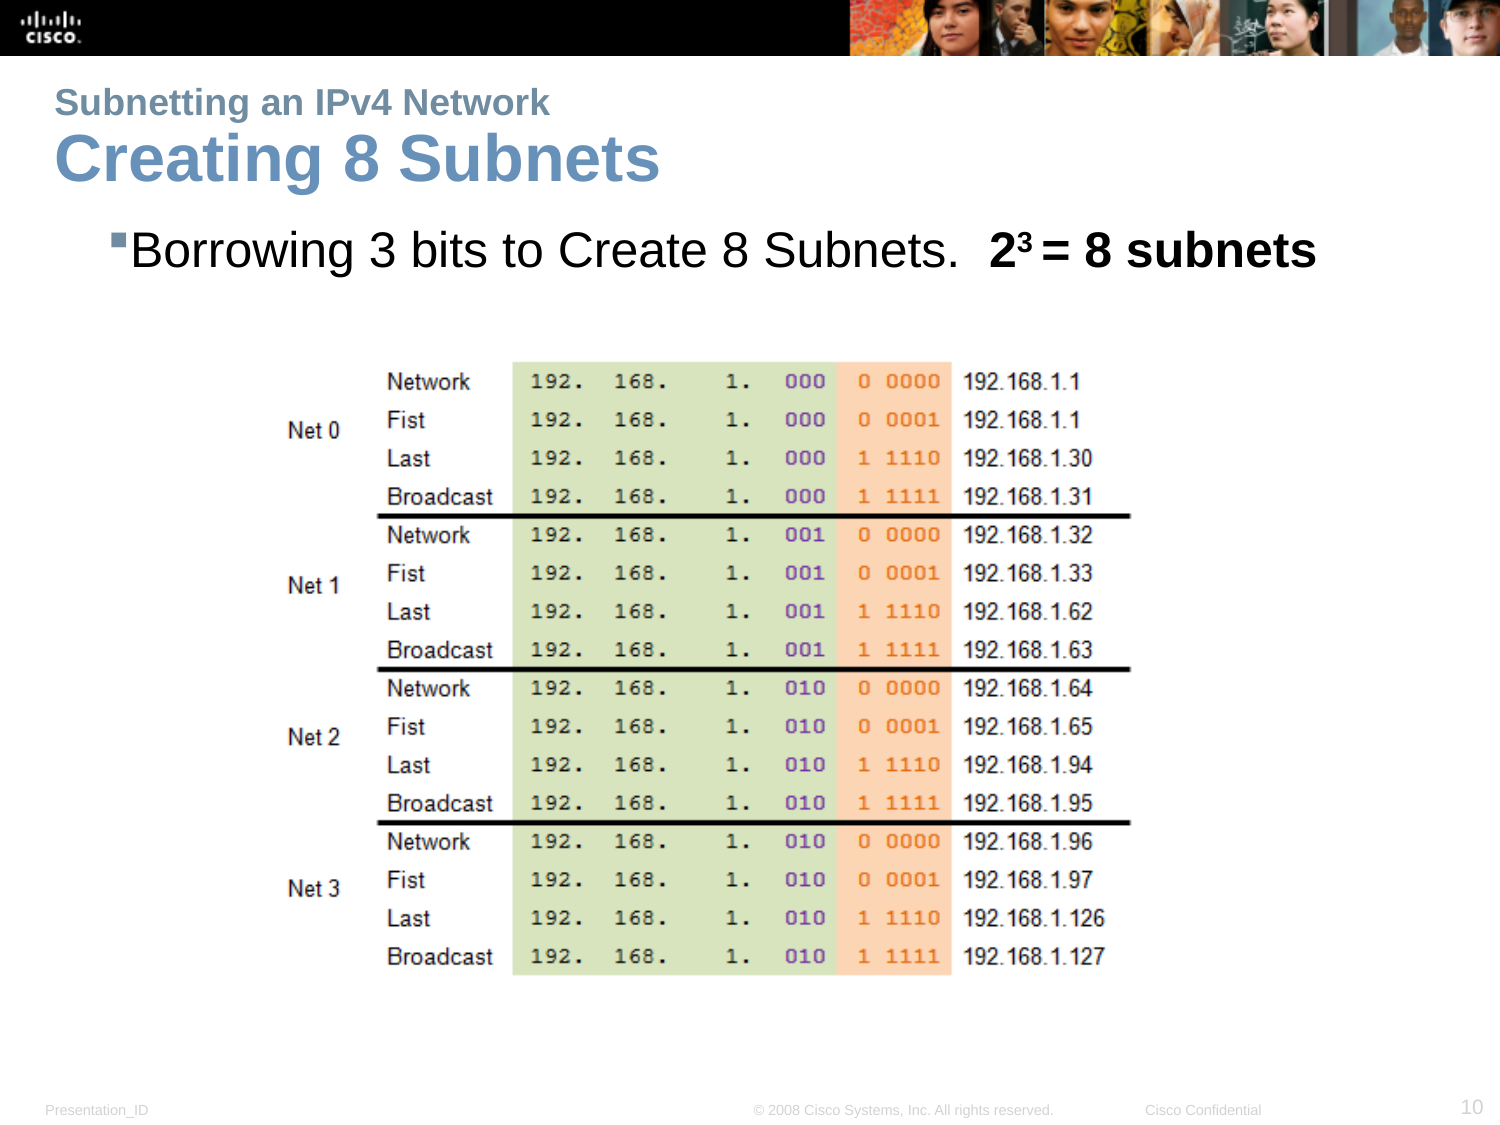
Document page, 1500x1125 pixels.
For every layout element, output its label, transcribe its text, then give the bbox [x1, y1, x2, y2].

list Borrowing 3 bits to Create 8 Subnets. 23 = 8 subnets [93, 224, 1442, 1071]
title Subnetting an IPv4 Network Creating 8 Subnets [40, 64, 1378, 203]
picture [0, 0, 1500, 56]
picture [261, 344, 1165, 977]
